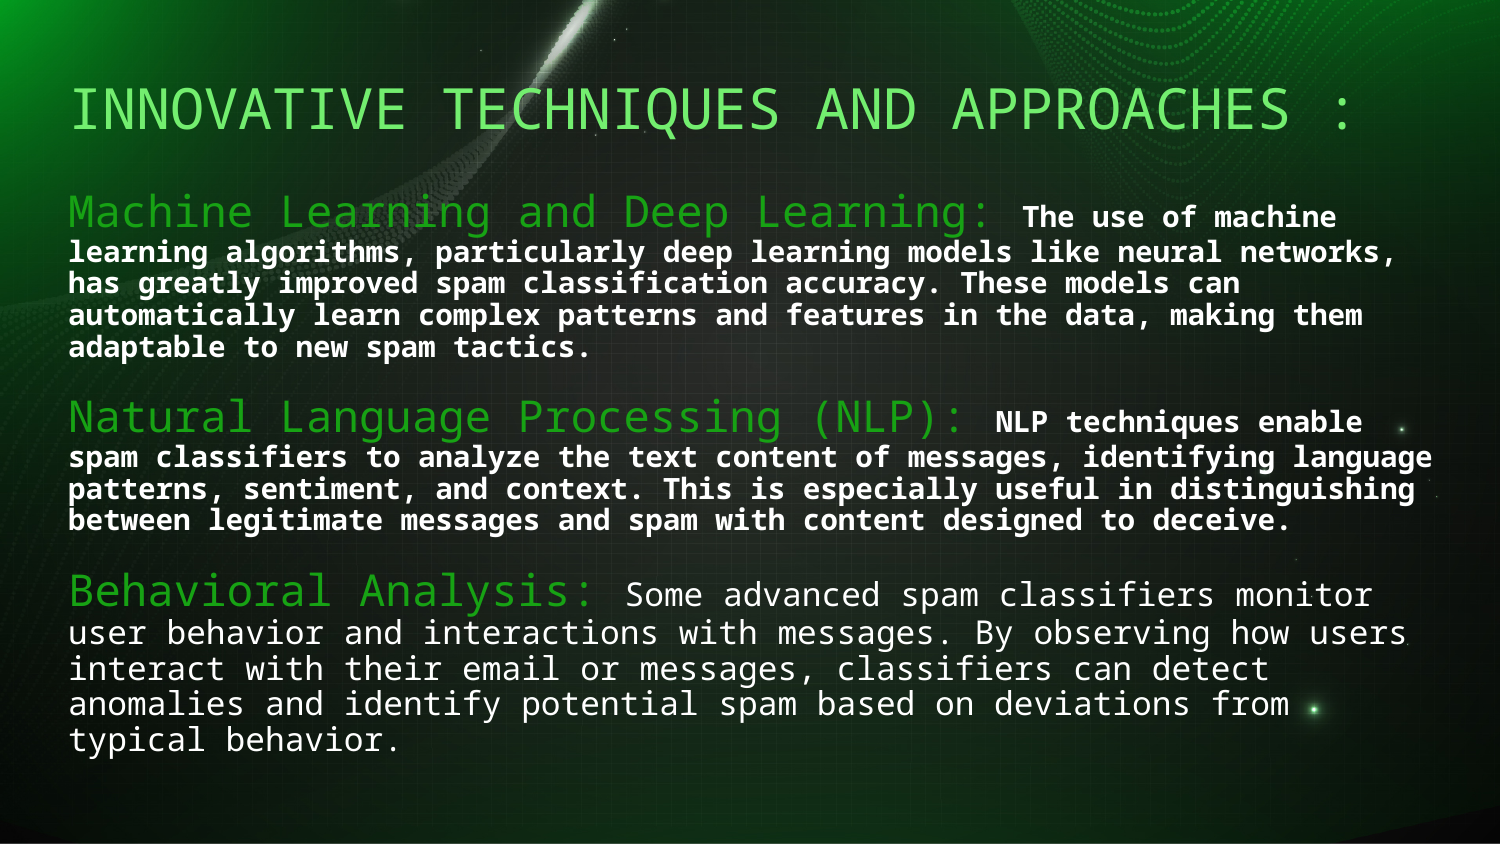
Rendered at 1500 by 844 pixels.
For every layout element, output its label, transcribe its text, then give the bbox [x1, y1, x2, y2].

title INNOVATIVE TECHNIQUES AND APPROACHES : Machine Learning and Deep Learning: The use of machine learning algorithms, particularly deep learning models like neural networks, has greatly improved spam classification accuracy. These models can automatically learn complex patterns and features in the data, making them adaptable to new spam tactics. Natural Language Processing (NLP): NLP techniques enable spam classifiers to analyze the text content of messages, identifying language patterns, sentiment, and context. This is especially useful in distinguishing between legitimate messages and spam with content designed to deceive. Behavioral Analysis: Some advanced spam classifiers monitor user behavior and interactions with messages. By observing how users interact with their email or messages, classifiers can detect anomalies and identify potential spam based on deviations from typical behavior. [53, 23, 1458, 800]
picture [0, 0, 1500, 844]
